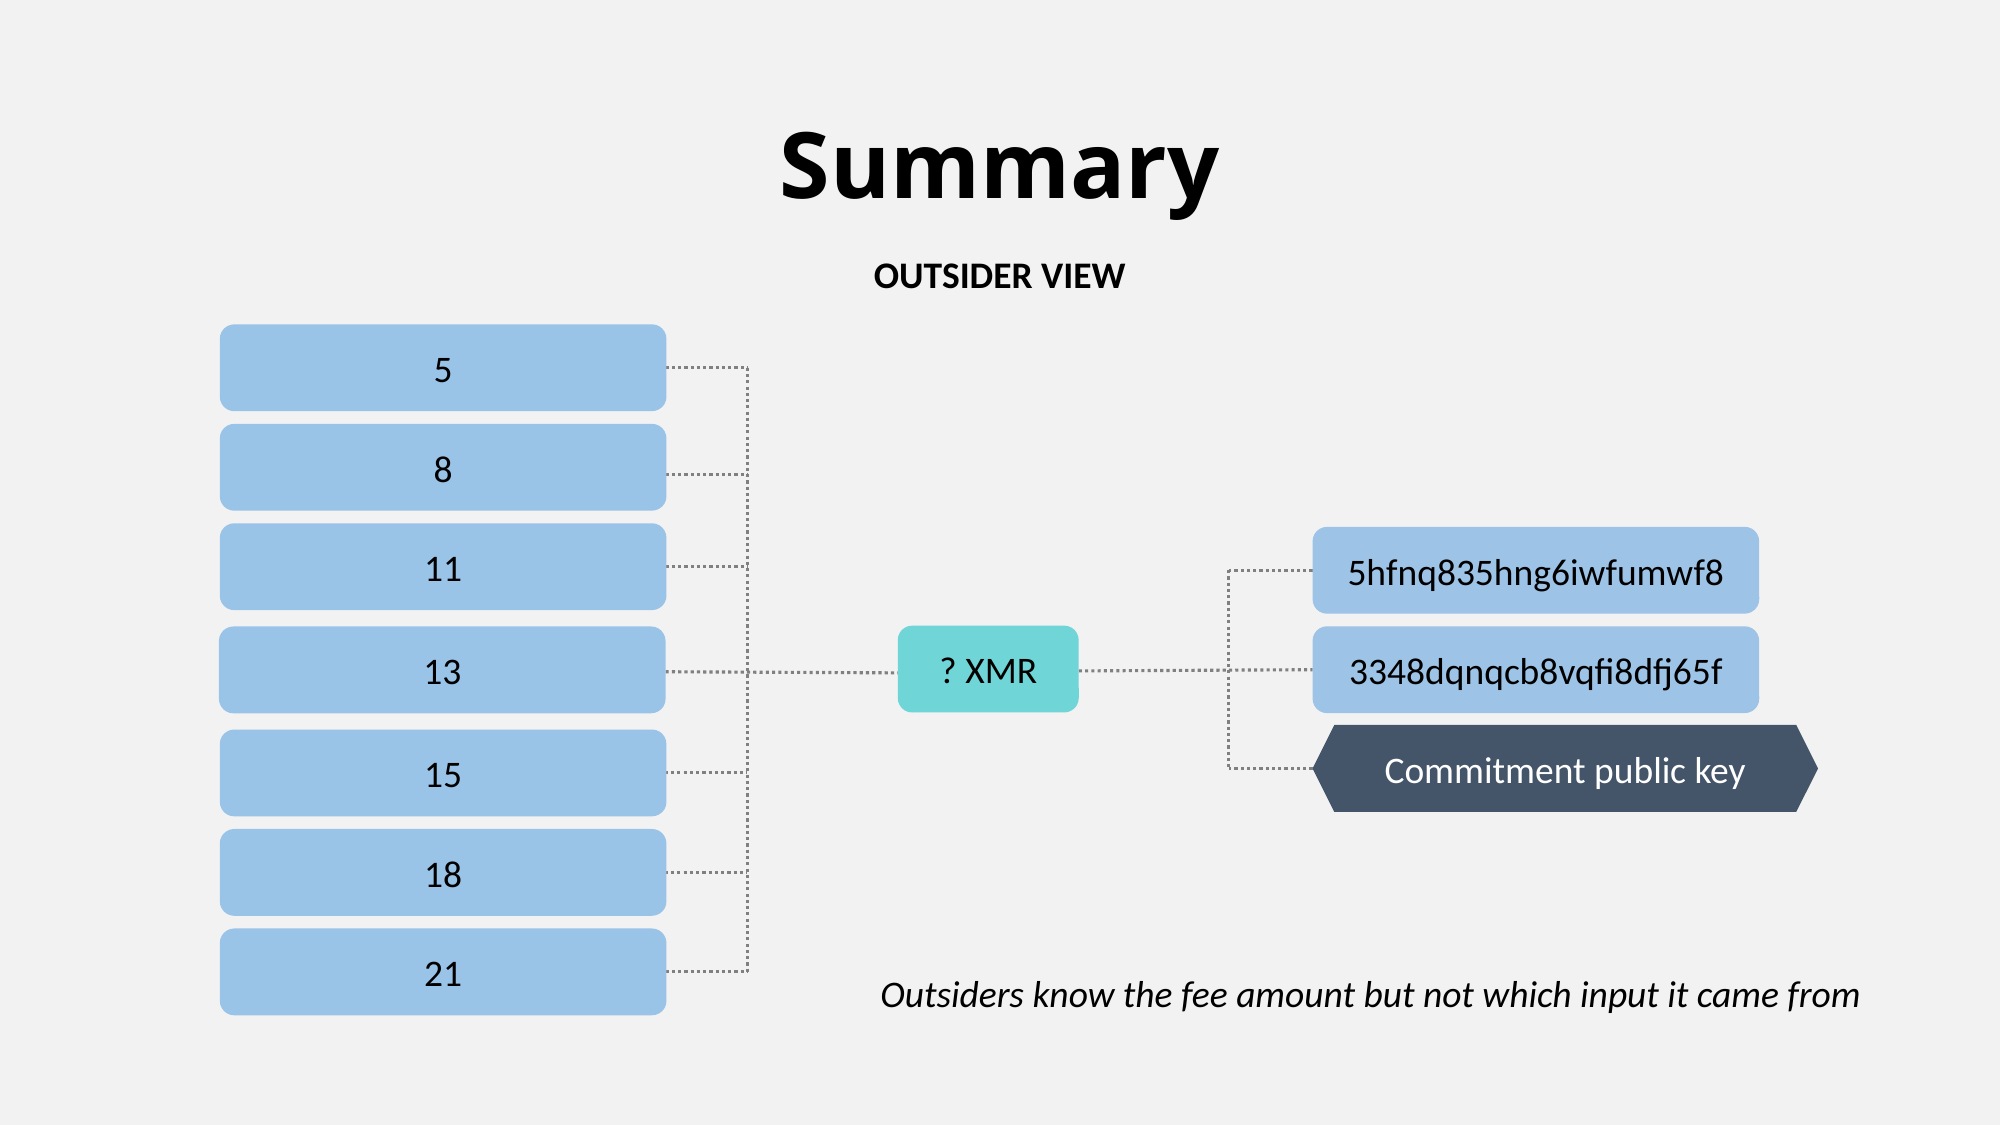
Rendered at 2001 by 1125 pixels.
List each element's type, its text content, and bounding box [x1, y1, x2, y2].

text_box 13 [217, 625, 664, 715]
text_box 18 [218, 827, 664, 917]
text_box OUTSIDER VIEW [859, 243, 1141, 304]
text_box 11 [218, 522, 664, 612]
text_box 8 [218, 422, 664, 512]
title Summary [137, 59, 1863, 278]
text_box Outsiders know the fee amount but not which input it came from [865, 962, 1877, 1023]
text_box 5 [218, 323, 668, 413]
text_box 15 [218, 728, 664, 818]
text_box 21 [218, 927, 668, 1017]
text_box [664, 367, 1819, 972]
